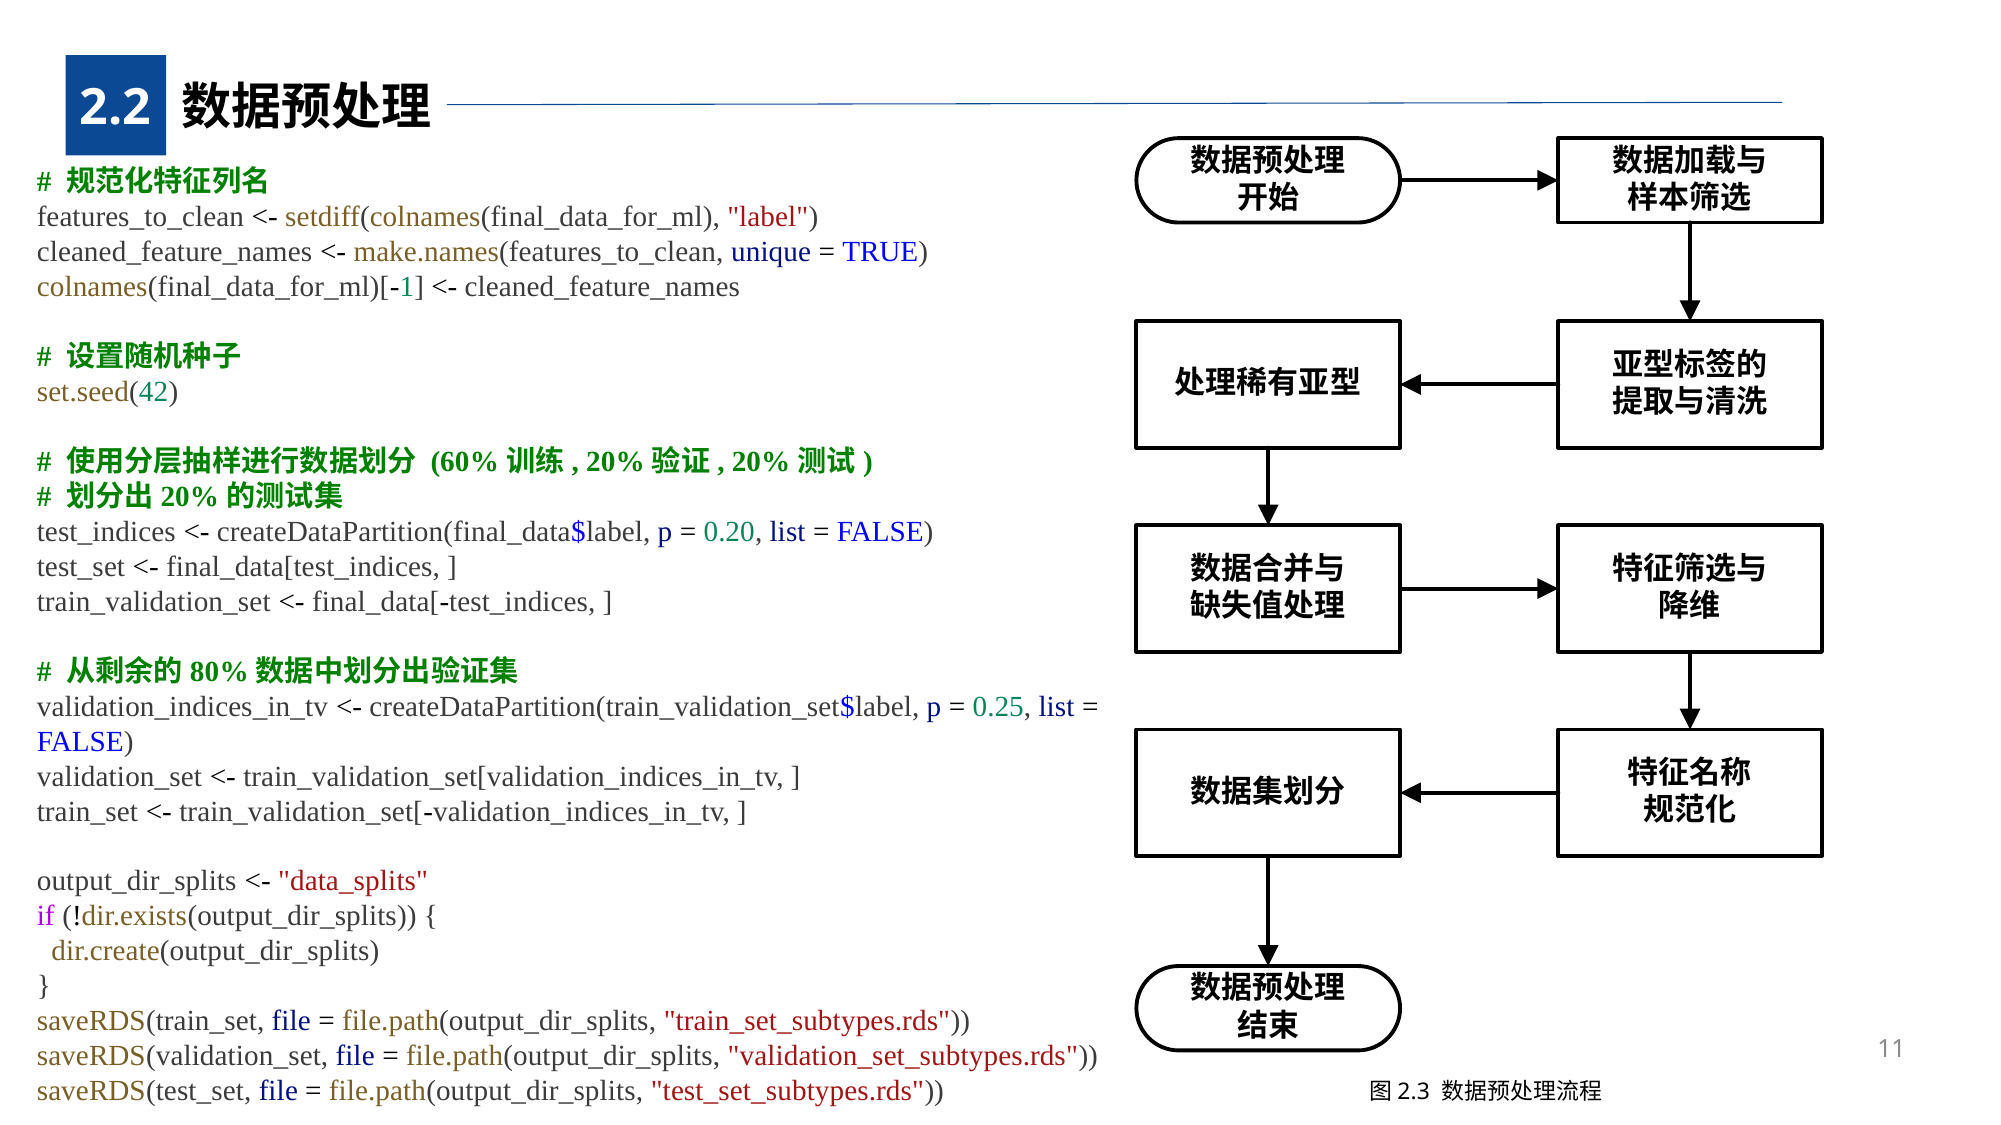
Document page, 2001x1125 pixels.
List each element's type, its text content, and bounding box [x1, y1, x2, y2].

text_box 图2.3 数据预处理流程 [1354, 1060, 1618, 1112]
picture [1130, 132, 1826, 1059]
text_box 2.2 [64, 67, 166, 143]
text_box 数据预处理 [167, 67, 447, 143]
slide_number 11 [1470, 1019, 1921, 1079]
text_box # 规范化特征列名 features_to_clean <- setdiff(colnames(final_data_for_ml), "label") cleaned_feature_names <- make.names(features_to_clean, unique = TRUE) colnames(final_data_for_ml)[-1] <- cleaned_feature_names # 设置随机种子 set.seed(42) # 使用分层抽样进行数据划分 (60%训练, 20%验证, 20%测试) # 划分出20%的测试集 test_indices <- createDataPartition(final_data$label, p = 0.20, list = FALSE) test_set <- final_data[test_indices, ] train_validation_set <- final_data[-test_indices, ] # 从剩余的80%数据中划分出验证集 validation_indices_in_tv <- createDataPartition(train_validation_set$label, p = 0.25, list = FALSE) validation_set <- train_validation_set[validation_indices_in_tv, ] train_set <- train_validation_set[-validation_indices_in_tv, ] output_dir_splits <- "data_splits" if (!dir.exists(output_dir_splits)) { dir.create(output_dir_splits) } saveRDS(train_set, file = file.path(output_dir_splits, "train_set_subtypes.rds")) saveRDS(validation_set, file = file.path(output_dir_splits, "validation_set_subtypes.rds")) saveRDS(test_set, file = file.path(output_dir_splits, "test_set_subtypes.rds")) [22, 155, 1117, 1114]
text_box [448, 102, 1783, 106]
